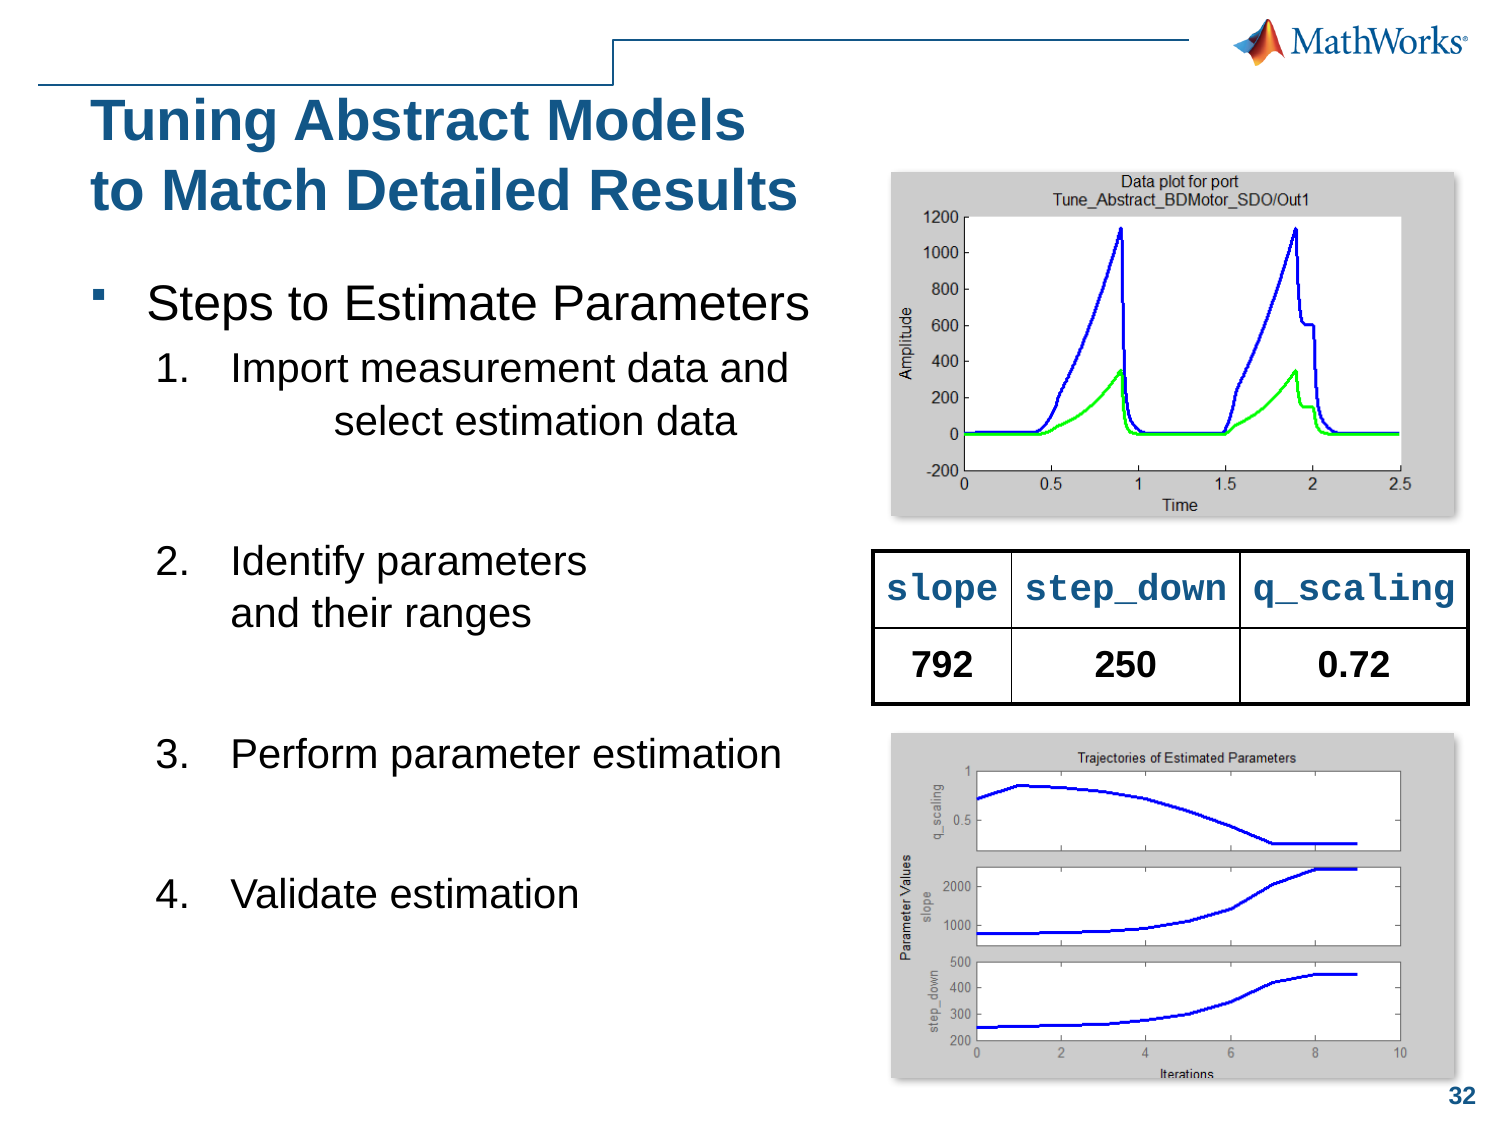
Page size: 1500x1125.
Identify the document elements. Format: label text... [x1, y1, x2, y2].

table_header q_scaling [1241, 553, 1466, 627]
title Tuning Abstract Models to Match Detailed Results [75, 75, 1400, 238]
table_header slope [875, 553, 1011, 627]
table_cell 792 [875, 629, 1011, 702]
picture [1226, 7, 1483, 78]
picture [890, 172, 1454, 516]
picture [890, 733, 1454, 1078]
table_cell 250 [1012, 629, 1239, 702]
list Steps to Estimate Parameters Import measurement data and select estimation data Identify parameters and their ranges Perform parameter estimation Validate estimation [75, 262, 1400, 1025]
table_cell 0.72 [1241, 629, 1466, 702]
table_header step_down [1012, 553, 1239, 627]
